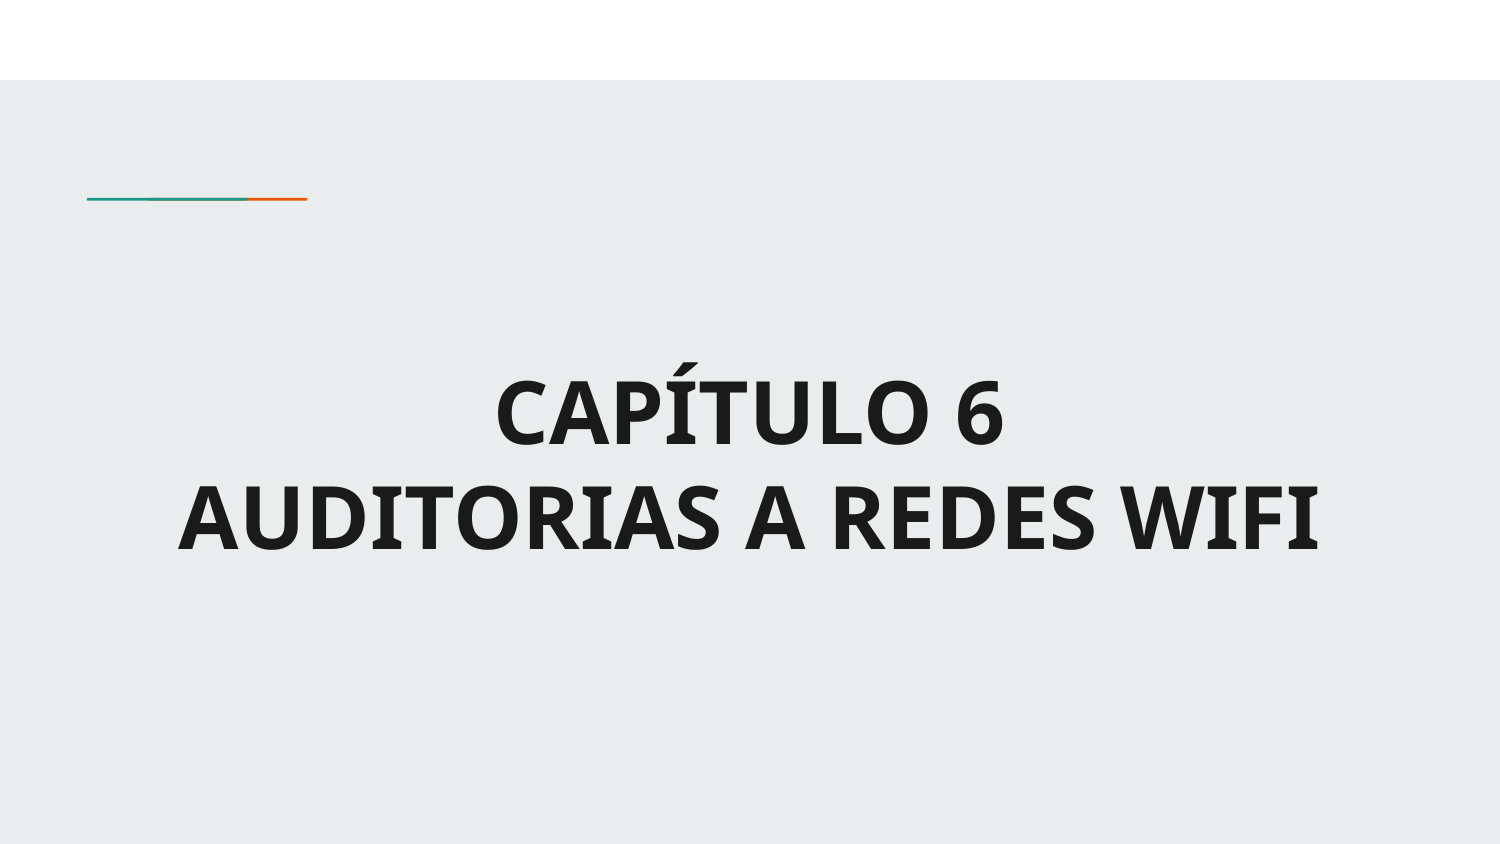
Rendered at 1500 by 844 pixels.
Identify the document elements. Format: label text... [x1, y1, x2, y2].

title CAPÍTULO 6 AUDITORIAS A REDES WIFI [119, 341, 1381, 594]
